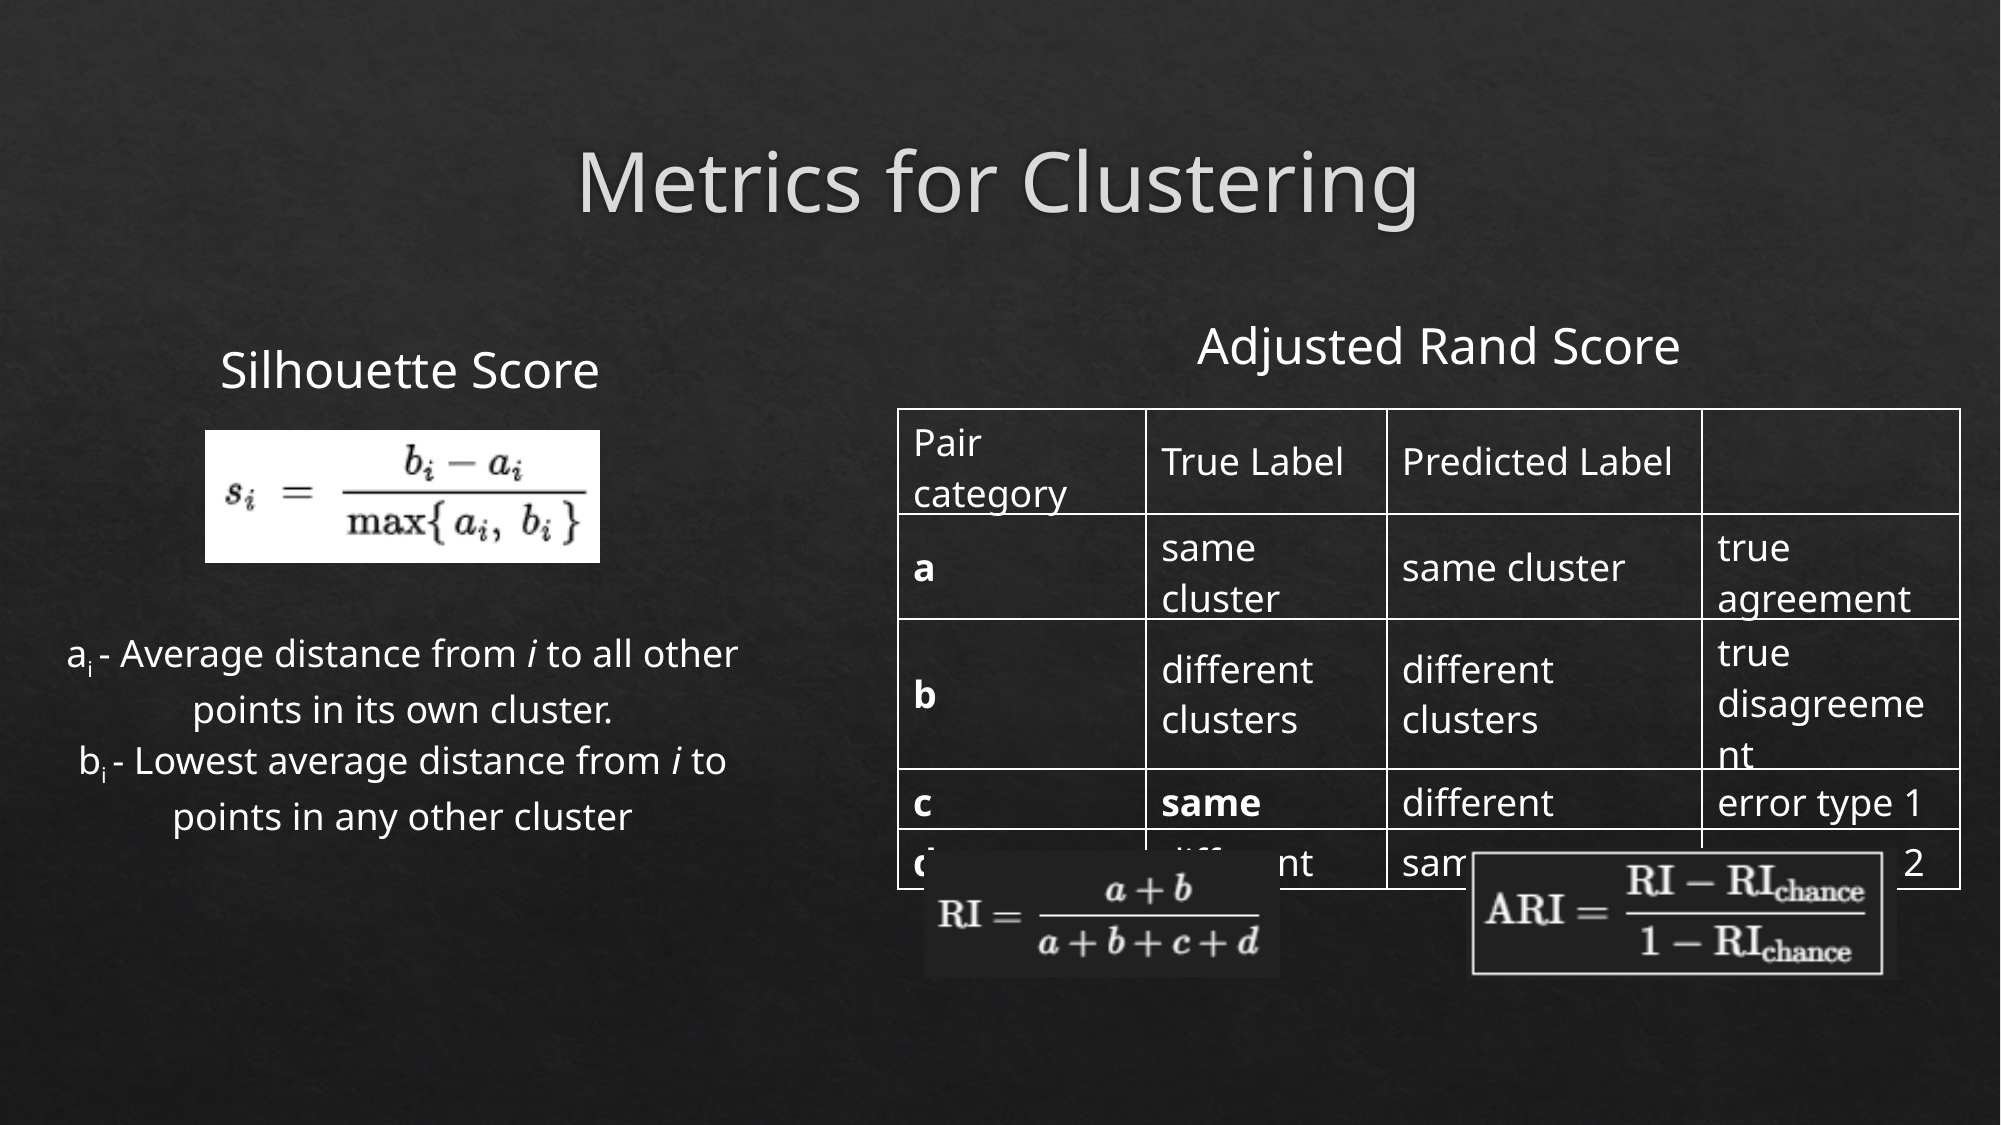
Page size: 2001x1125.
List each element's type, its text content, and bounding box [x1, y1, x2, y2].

table_cell different clusters [1147, 620, 1386, 768]
table_header ai - Average distance from i to all other points in its own cluster. bi - Lowest average distance from i to points in any other cluster [45, 620, 760, 828]
table_cell a [899, 515, 1145, 618]
table_cell same [1147, 770, 1386, 828]
table_cell c [899, 770, 1145, 828]
table_header Predicted Label [1388, 410, 1701, 513]
title Metrics for Clustering [149, 99, 1849, 260]
table_cell same cluster [1147, 515, 1386, 618]
table_cell d [899, 830, 1145, 888]
table_header [1703, 410, 1959, 513]
text_box Silhouette Score [205, 331, 691, 407]
table_header Pair category [899, 410, 1145, 513]
table_cell error type 1 [1703, 770, 1959, 828]
table_cell b [899, 620, 1145, 768]
table_cell same cluster [1388, 515, 1701, 618]
text_box Adjusted Rand Score [1183, 307, 1697, 382]
picture [924, 849, 1280, 978]
picture [205, 430, 601, 563]
table_cell same [1388, 830, 1701, 888]
table_cell different clusters [1388, 620, 1701, 768]
table_cell error type 2 [1703, 830, 1959, 888]
table_cell true agreement [1703, 515, 1959, 618]
table_cell true disagreement [1703, 620, 1959, 768]
picture [1466, 847, 1897, 980]
table_cell different [1388, 770, 1701, 828]
table_header True Label [1147, 410, 1386, 513]
table_cell different [1147, 830, 1386, 888]
